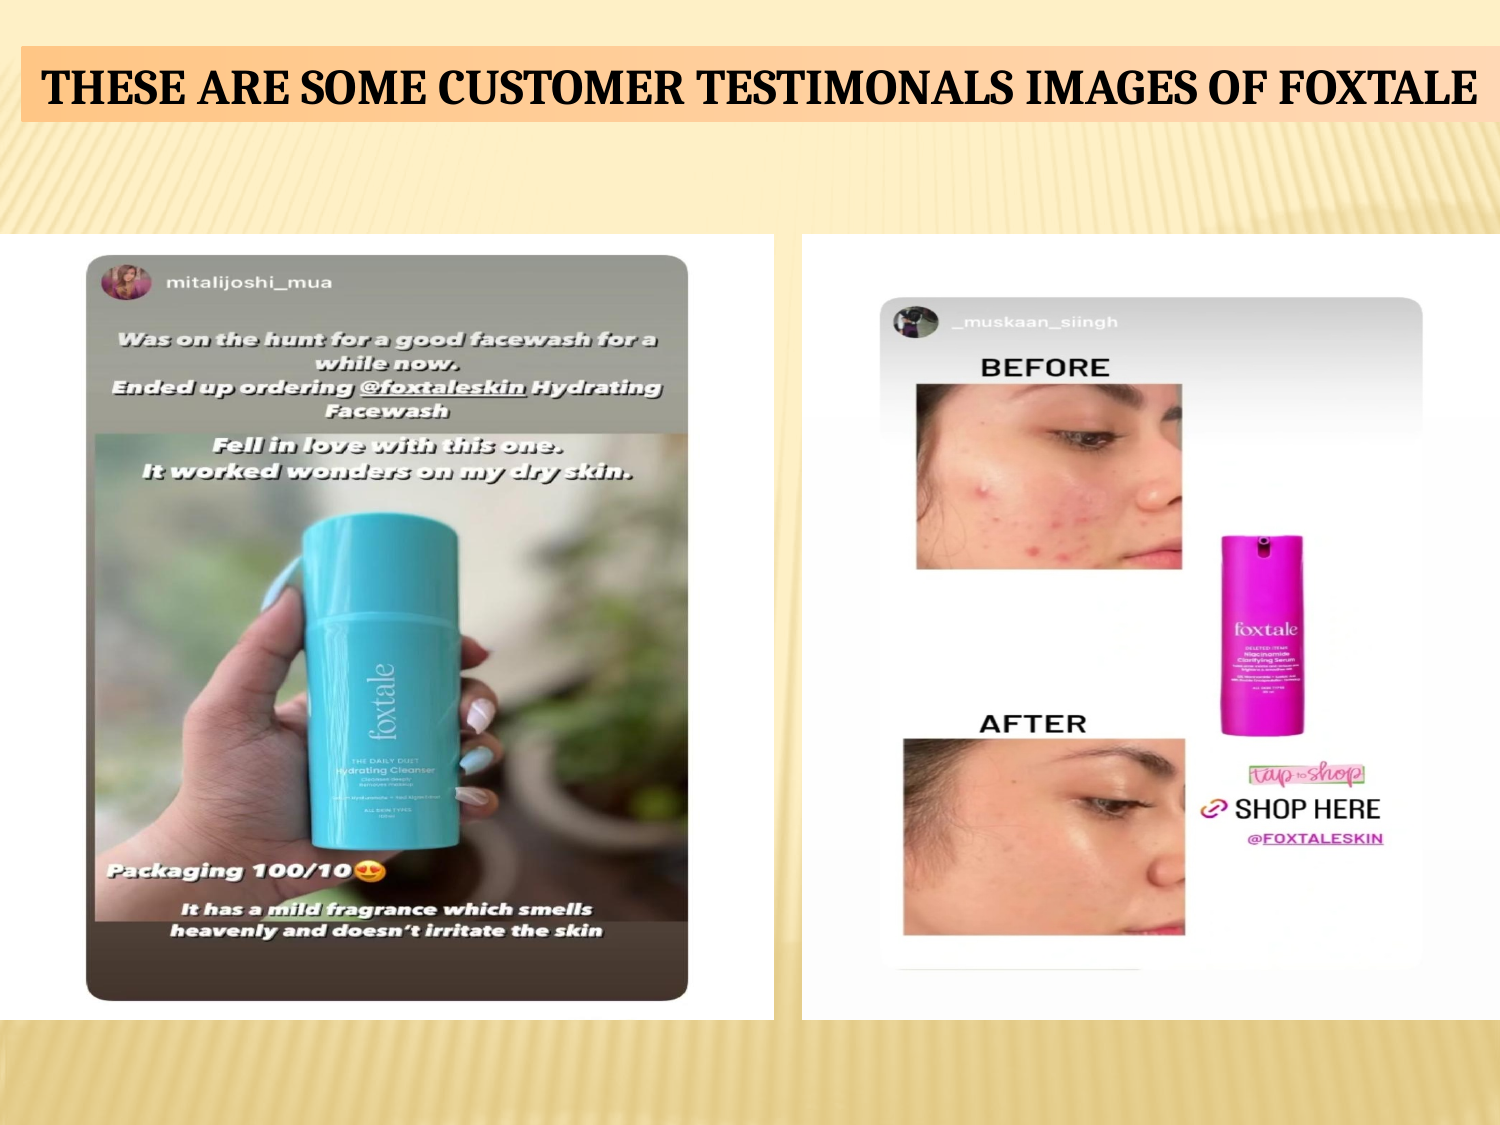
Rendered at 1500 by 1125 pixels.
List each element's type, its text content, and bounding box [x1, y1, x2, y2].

picture [0, 0, 1500, 1125]
text_box THESE ARE SOME CUSTOMER TESTIMONALS IMAGES OF FOXTALE [21, 46, 1500, 122]
